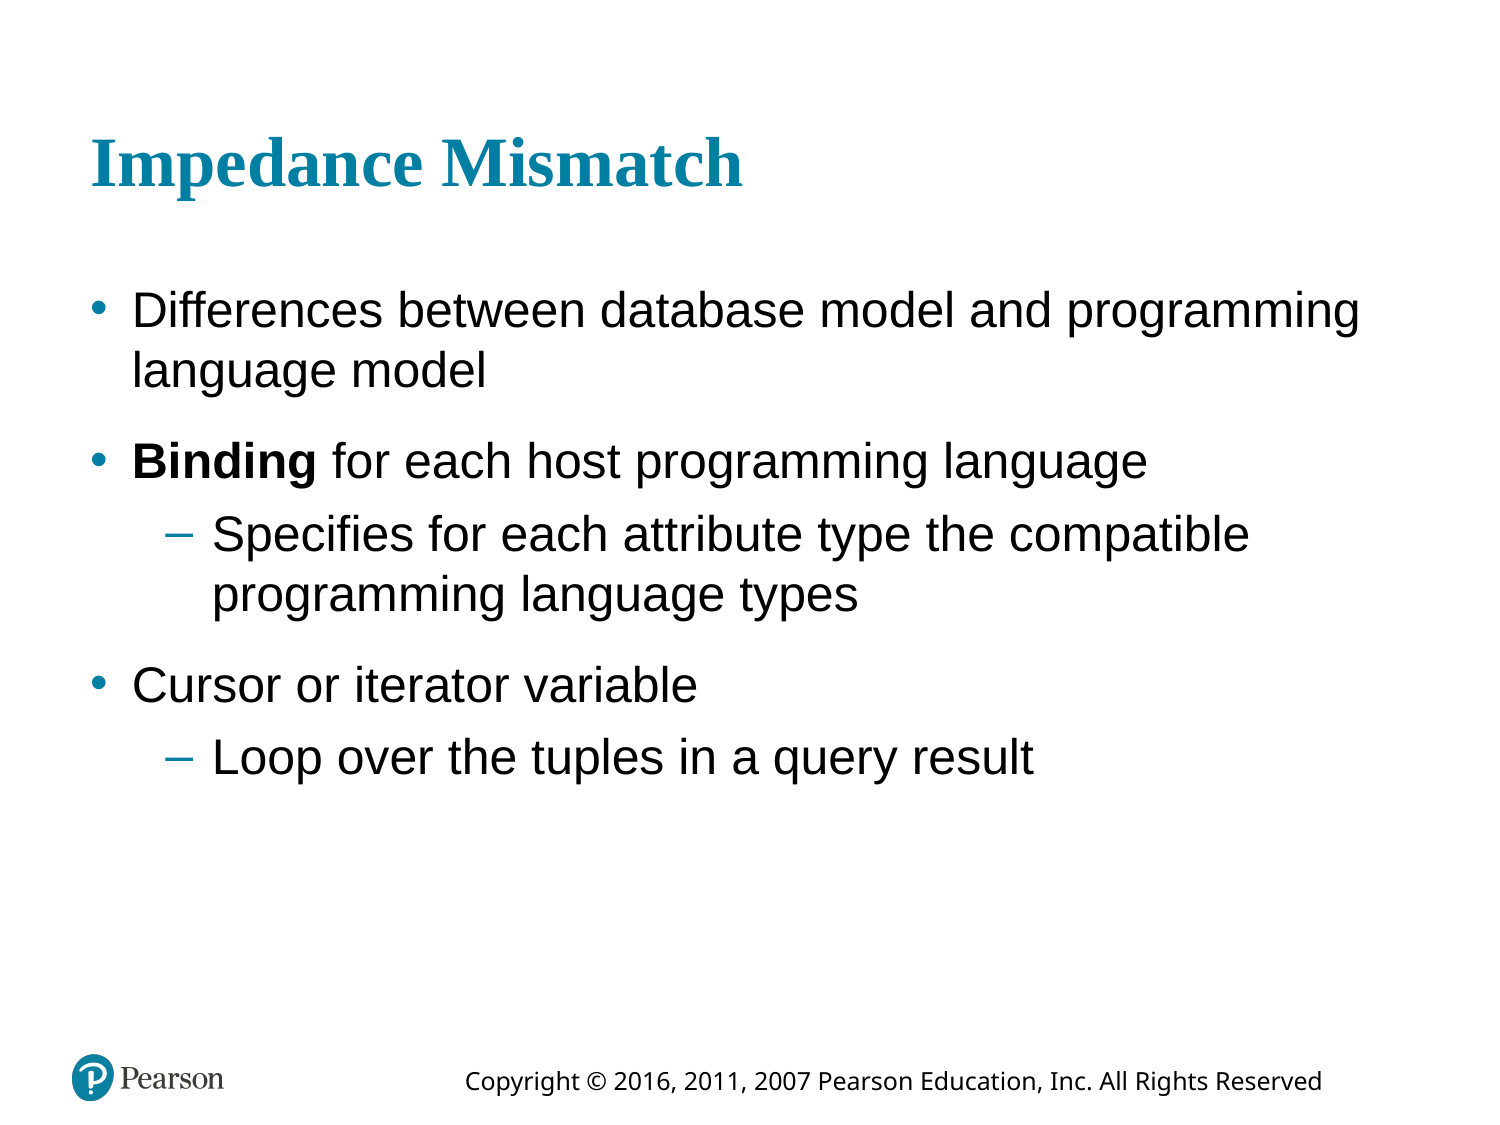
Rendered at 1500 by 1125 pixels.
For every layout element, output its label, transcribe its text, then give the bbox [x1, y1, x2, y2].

picture [98, 1054, 224, 1101]
picture [72, 1054, 88, 1070]
picture [72, 1087, 83, 1101]
title Impedance Mismatch [75, 35, 1425, 216]
list Differences between database model and programming language model Binding for each host programming language Specifies for each attribute type the compatible programming language types Cursor or iterator variable Loop over the tuples in a query result [75, 262, 1425, 1005]
picture [80, 1063, 106, 1088]
